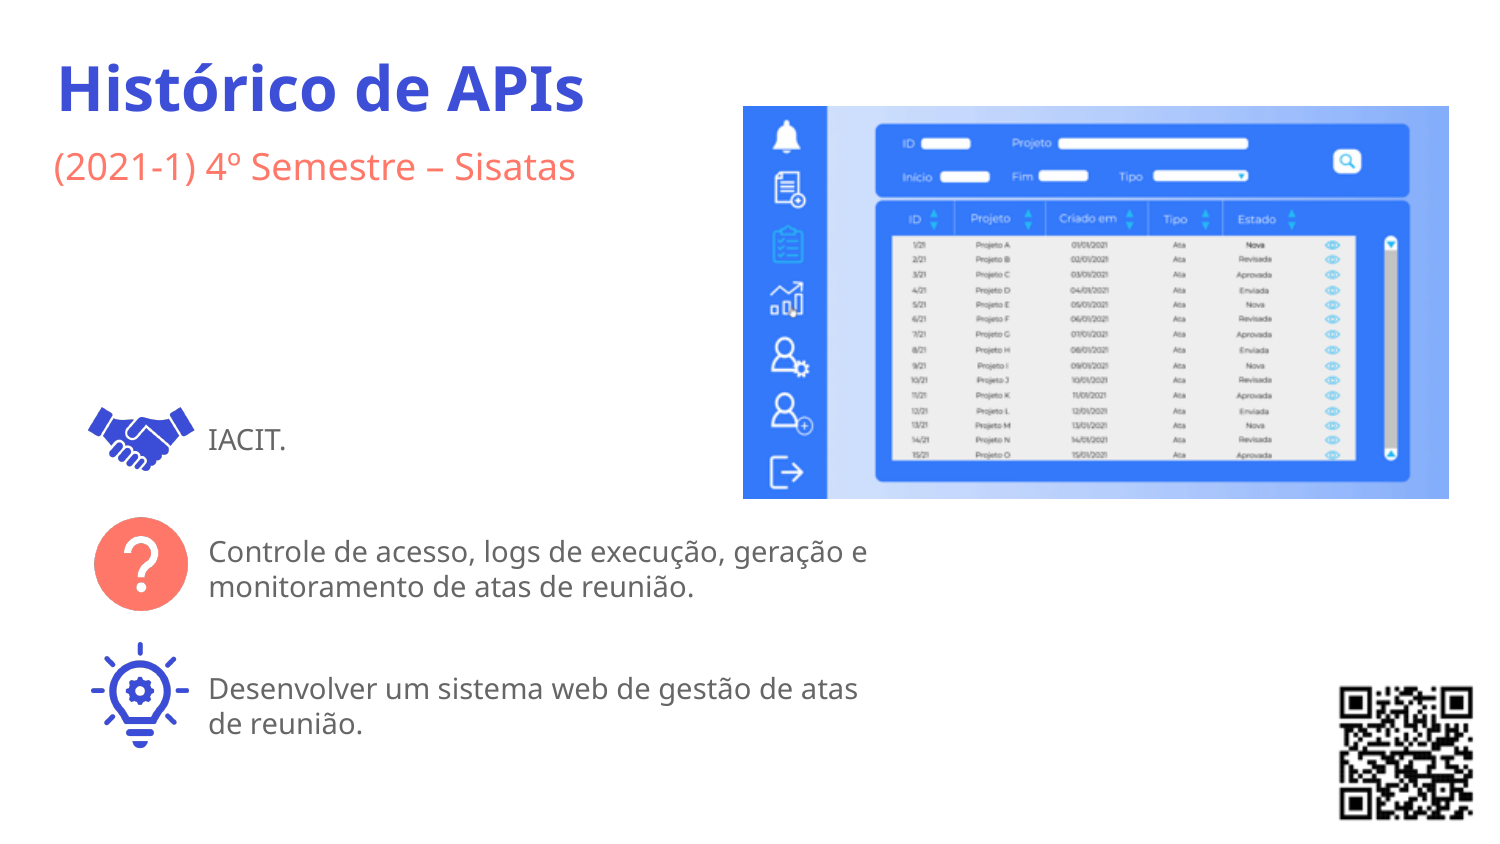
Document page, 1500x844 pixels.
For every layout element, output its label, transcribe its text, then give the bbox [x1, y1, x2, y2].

text_box (2021-1) 4º Semestre – Sisatas [38, 121, 738, 204]
picture [743, 106, 1450, 500]
picture [1333, 678, 1482, 829]
text_box Histórico de APIs [51, 43, 1449, 121]
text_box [82, 379, 936, 756]
